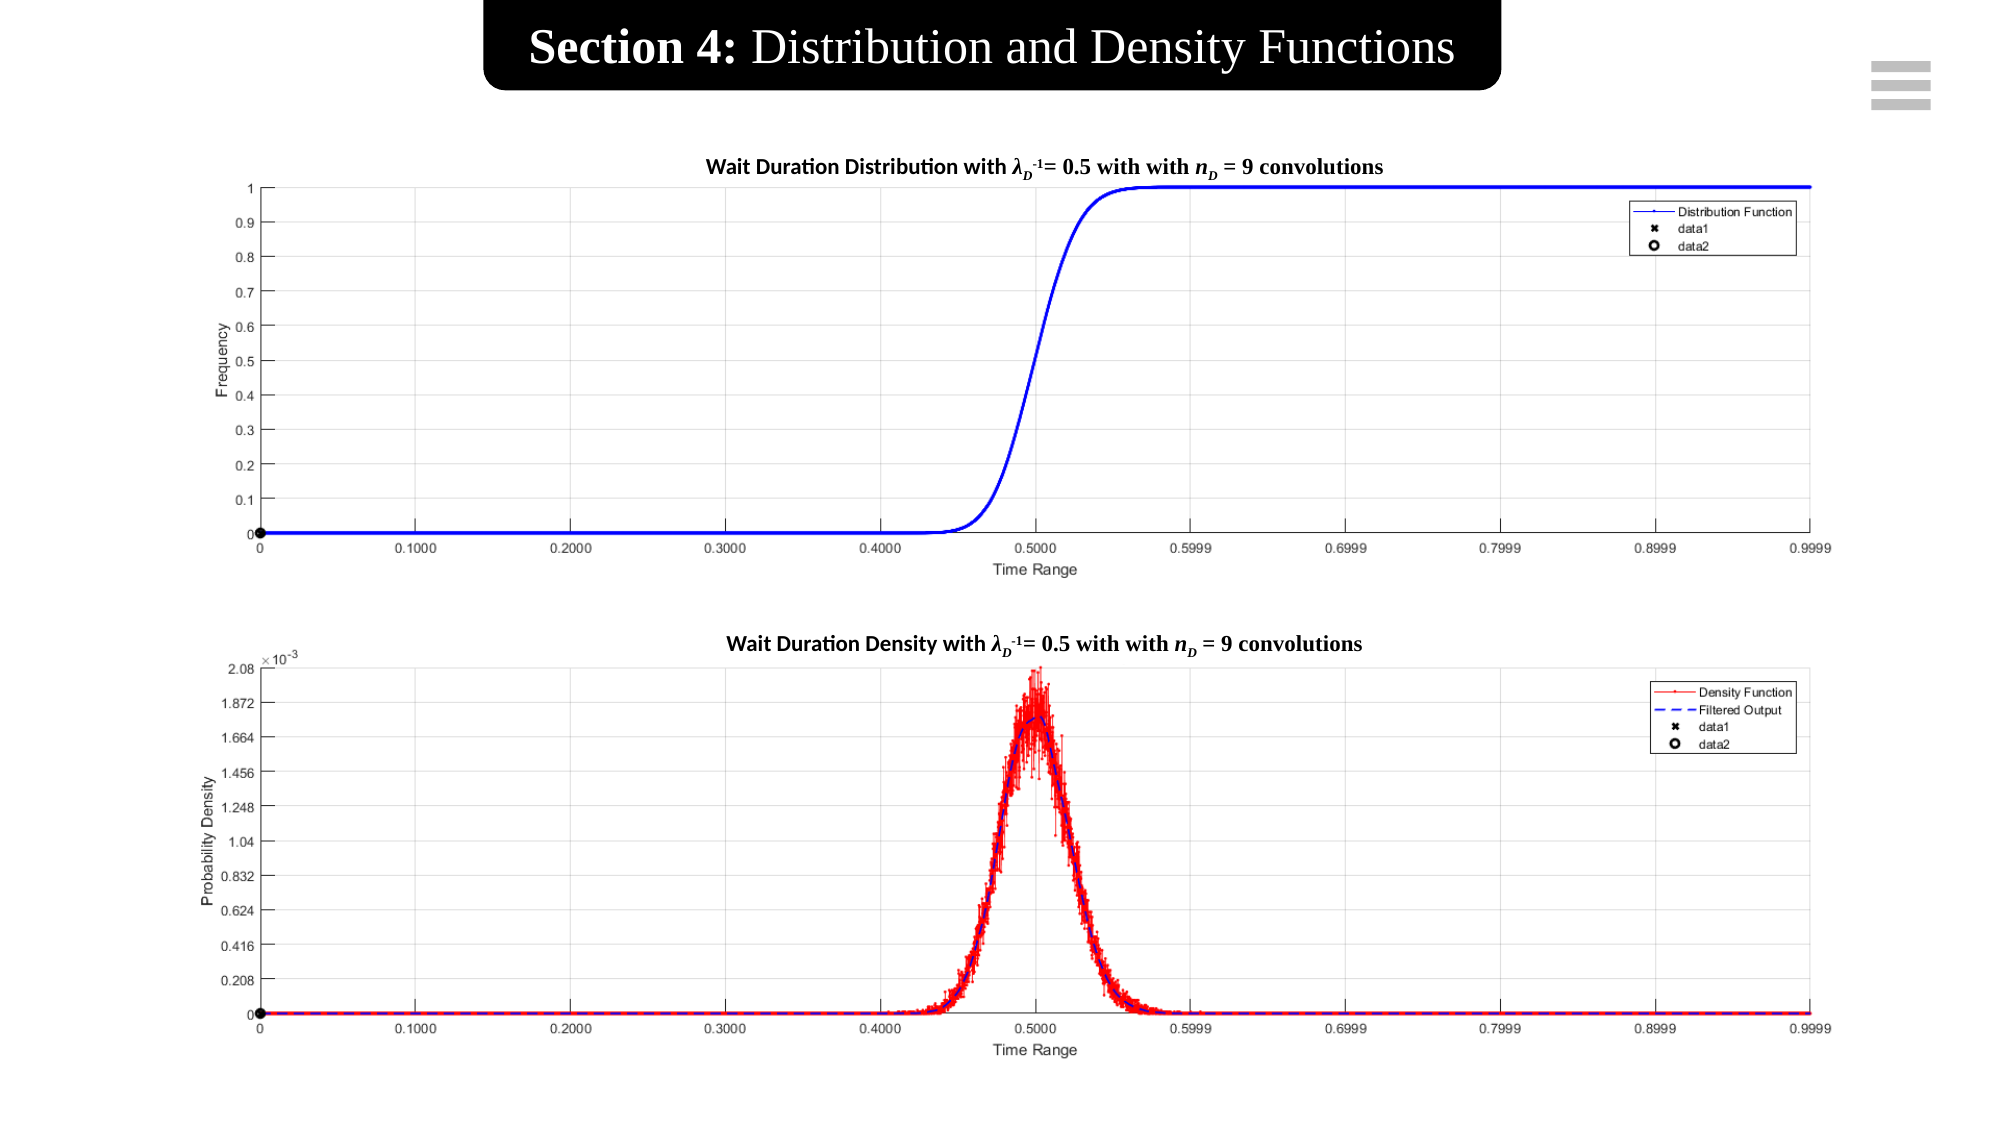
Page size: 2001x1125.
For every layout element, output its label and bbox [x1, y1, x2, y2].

text_box [366, 0, 1634, 86]
picture [0, 111, 2000, 1125]
text_box [1871, 61, 1931, 111]
